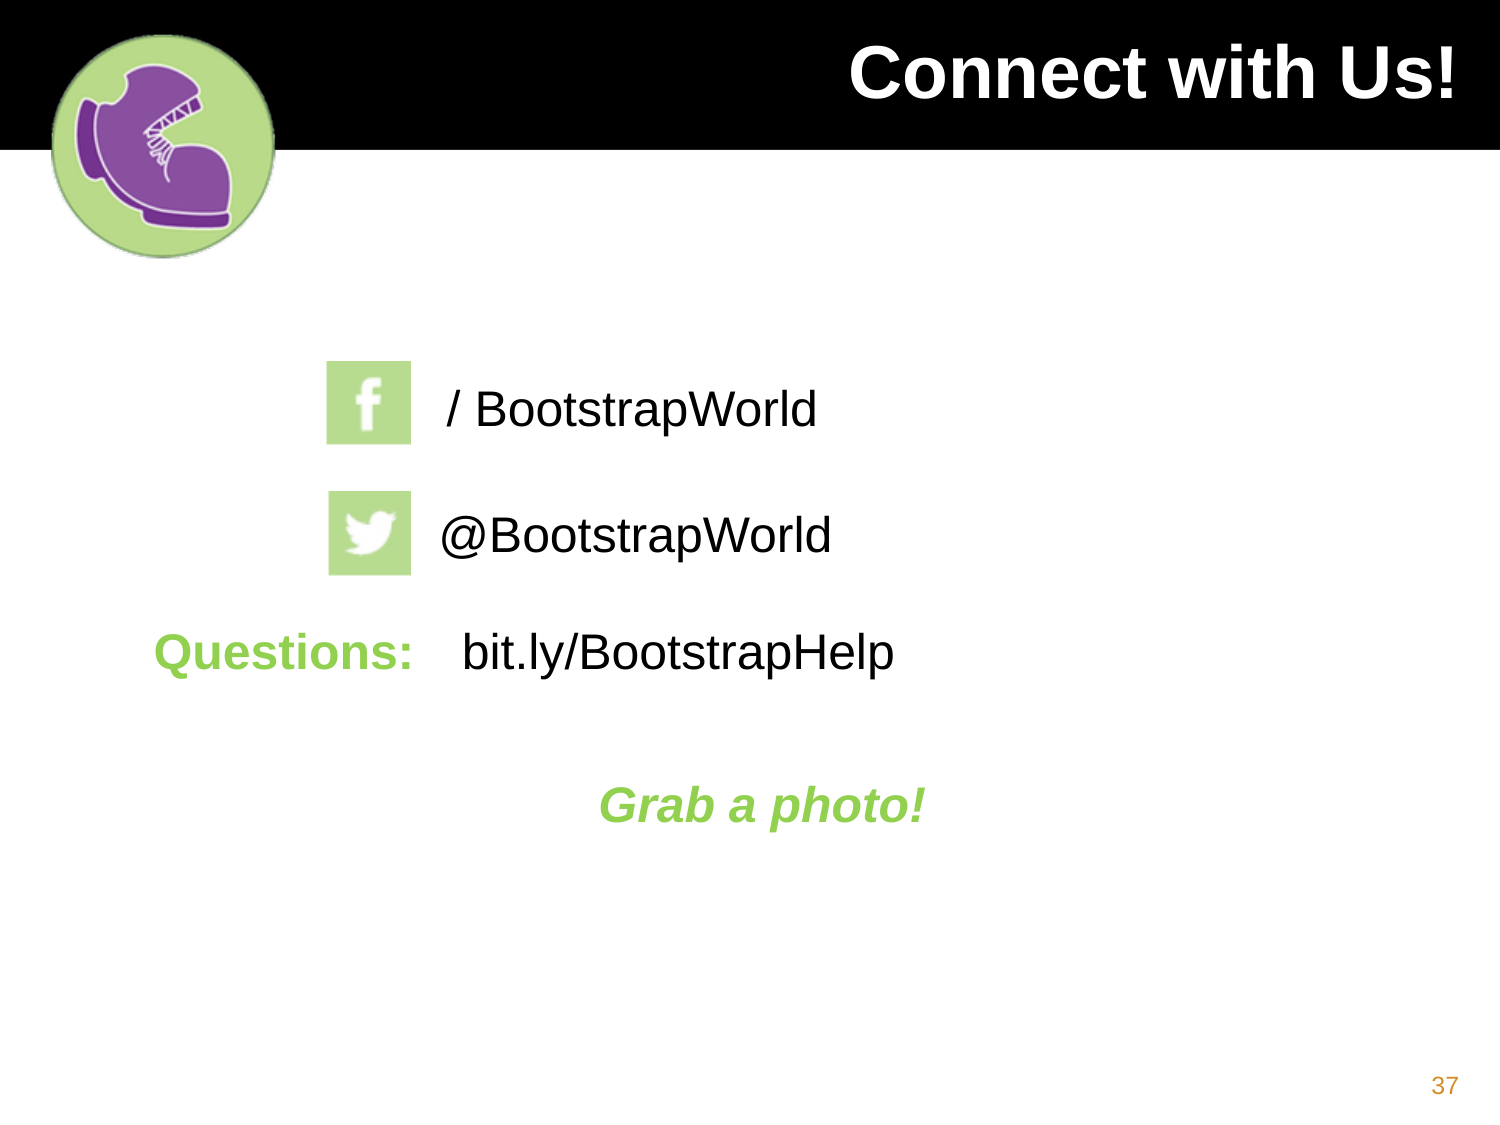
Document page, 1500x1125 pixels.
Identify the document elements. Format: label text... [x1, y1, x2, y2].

text_box Grab a photo! [583, 764, 942, 840]
text_box / BootstrapWorld [420, 369, 834, 444]
text_box bit.ly/BootstrapHelp [447, 612, 910, 688]
title Connect with Us! [50, 0, 1475, 138]
picture [325, 361, 412, 448]
slide_number 37 [1350, 1061, 1475, 1103]
picture [47, 31, 280, 263]
picture [325, 491, 412, 578]
text_box Questions: [138, 612, 430, 688]
text_box @BootstrapWorld [423, 495, 848, 570]
